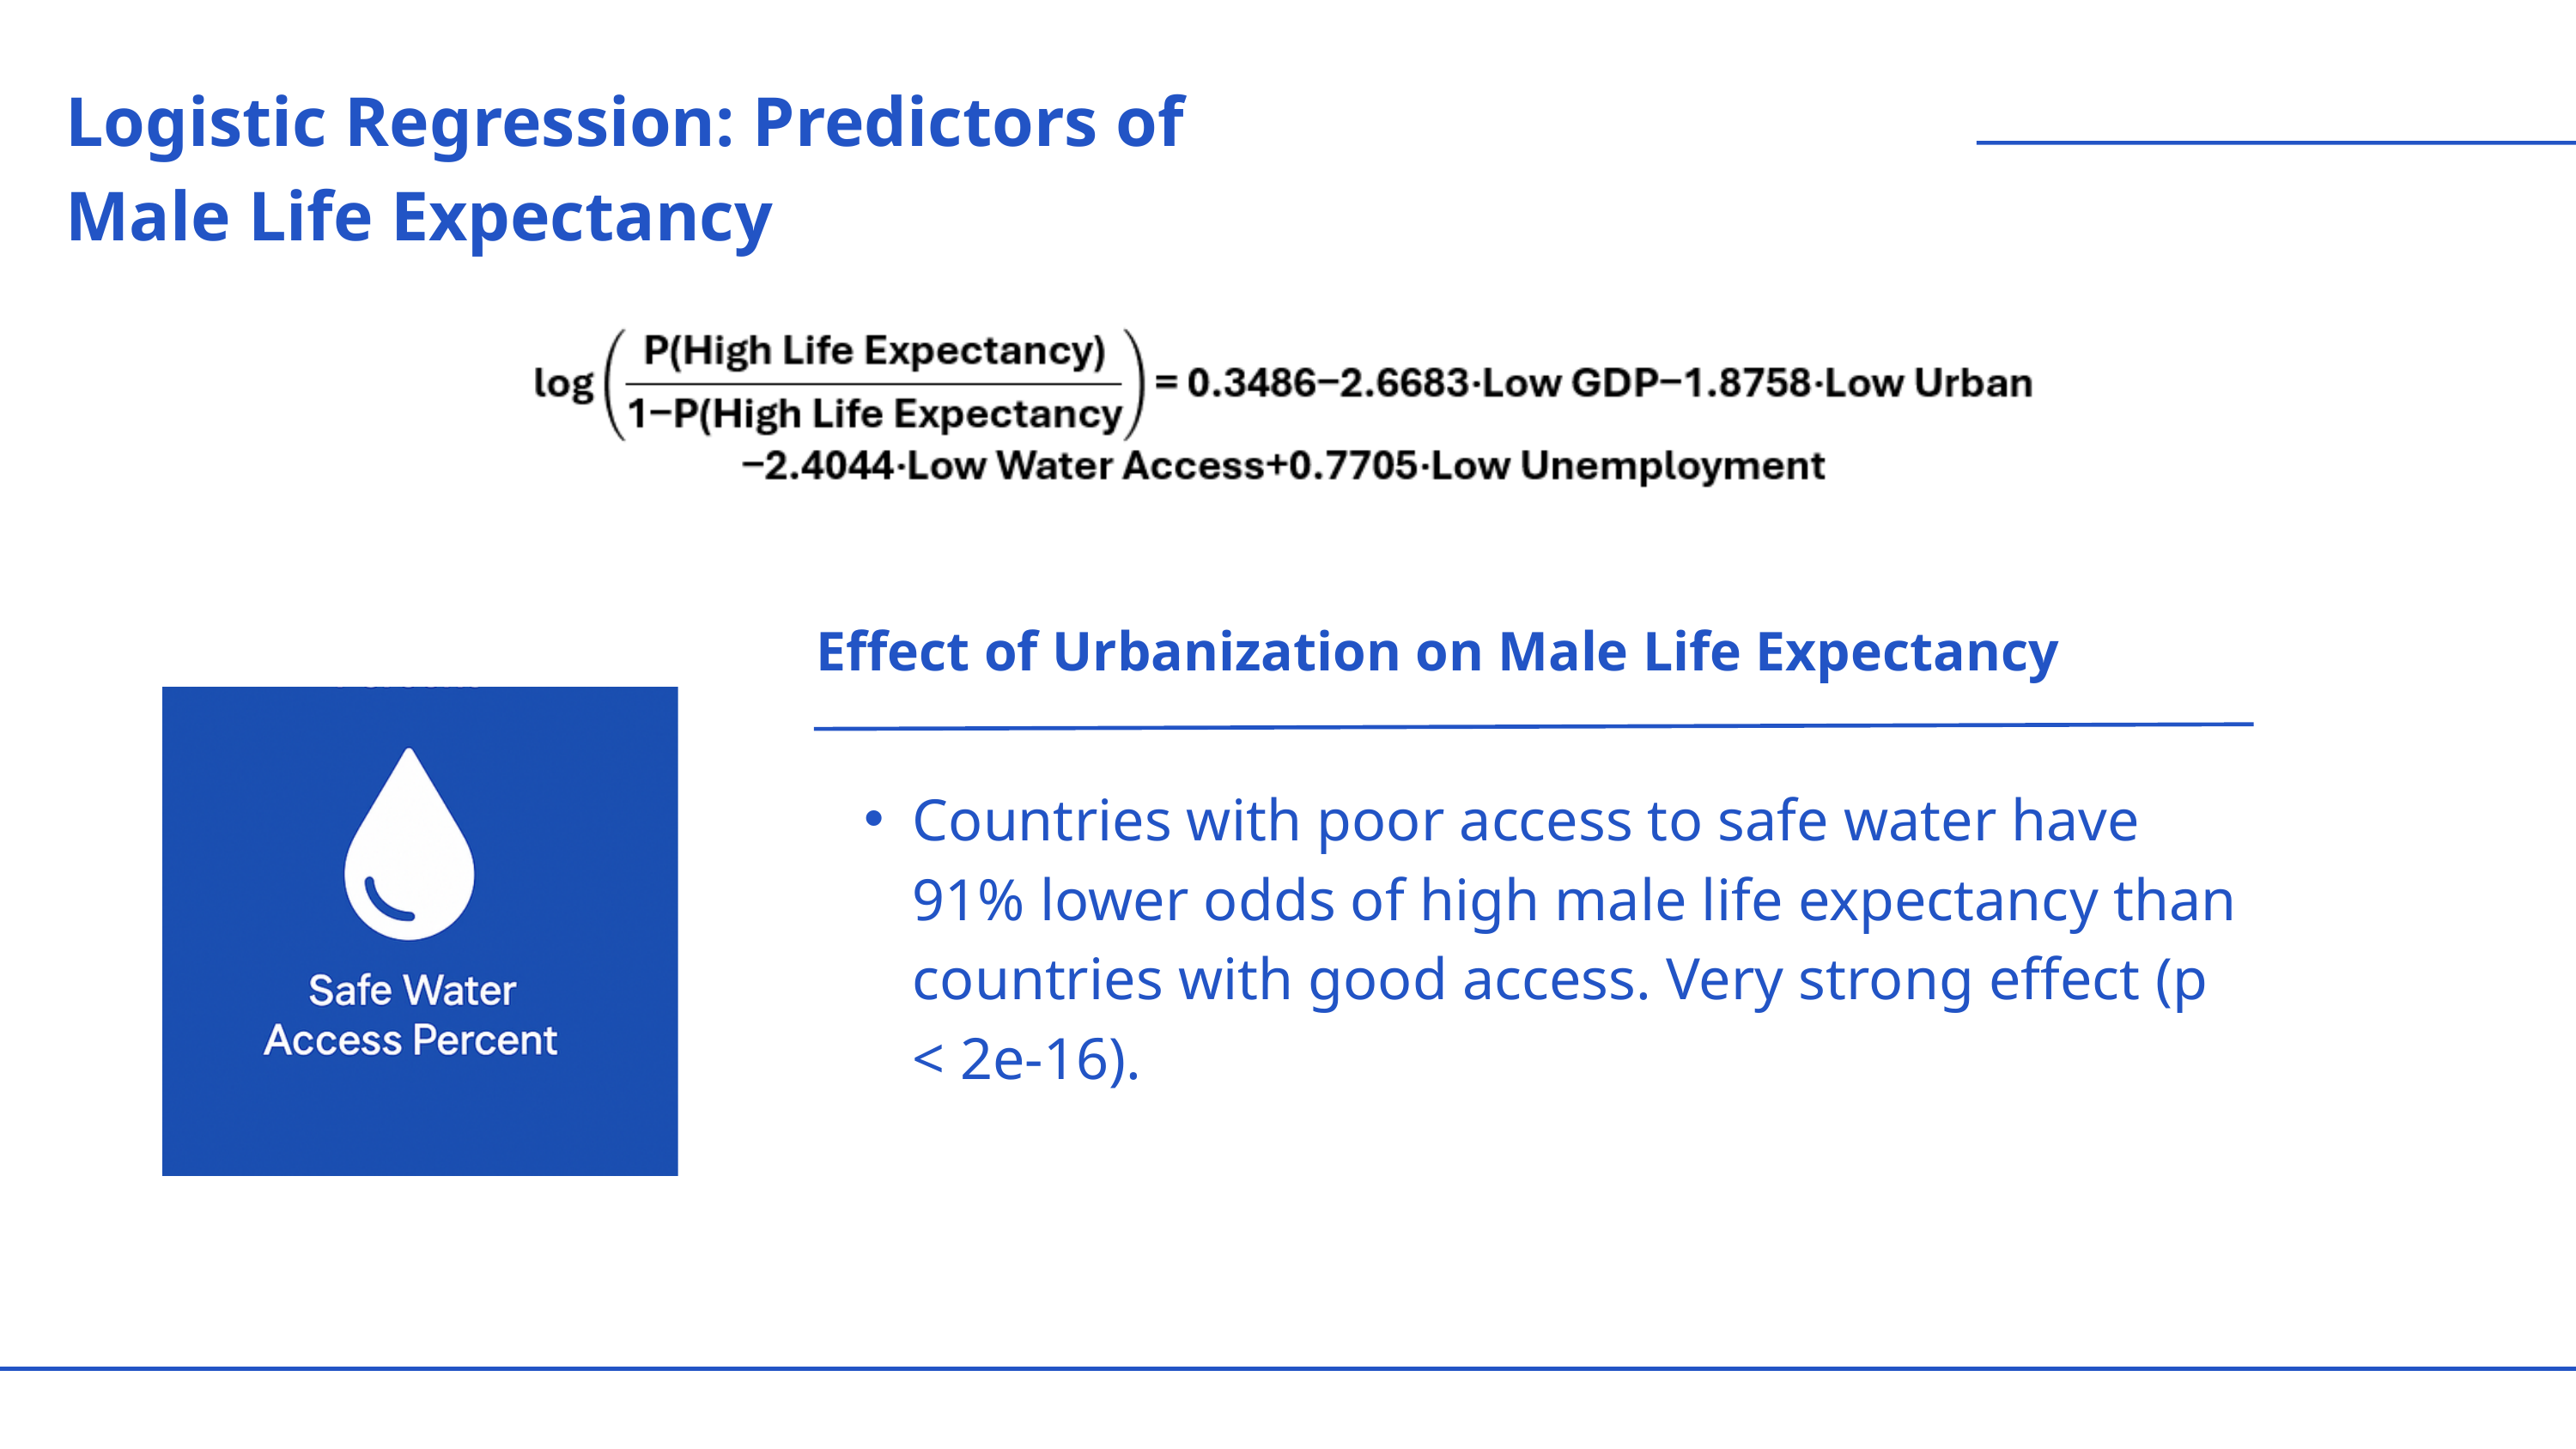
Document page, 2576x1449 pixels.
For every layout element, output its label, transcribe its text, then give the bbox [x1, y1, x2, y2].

text_box Effect of Urbanization on Male Life Expectancy [816, 606, 2220, 682]
text_box Logistic Regression: Predictors of Male Life Expectancy [65, 64, 1358, 255]
text_box Countries with poor access to safe water have 91% lower odds of high male life expectancy than countries with good access. Very strong effect (p < 2e-16). [816, 772, 2254, 1092]
text_box [492, 270, 2084, 530]
text_box [162, 687, 678, 1176]
